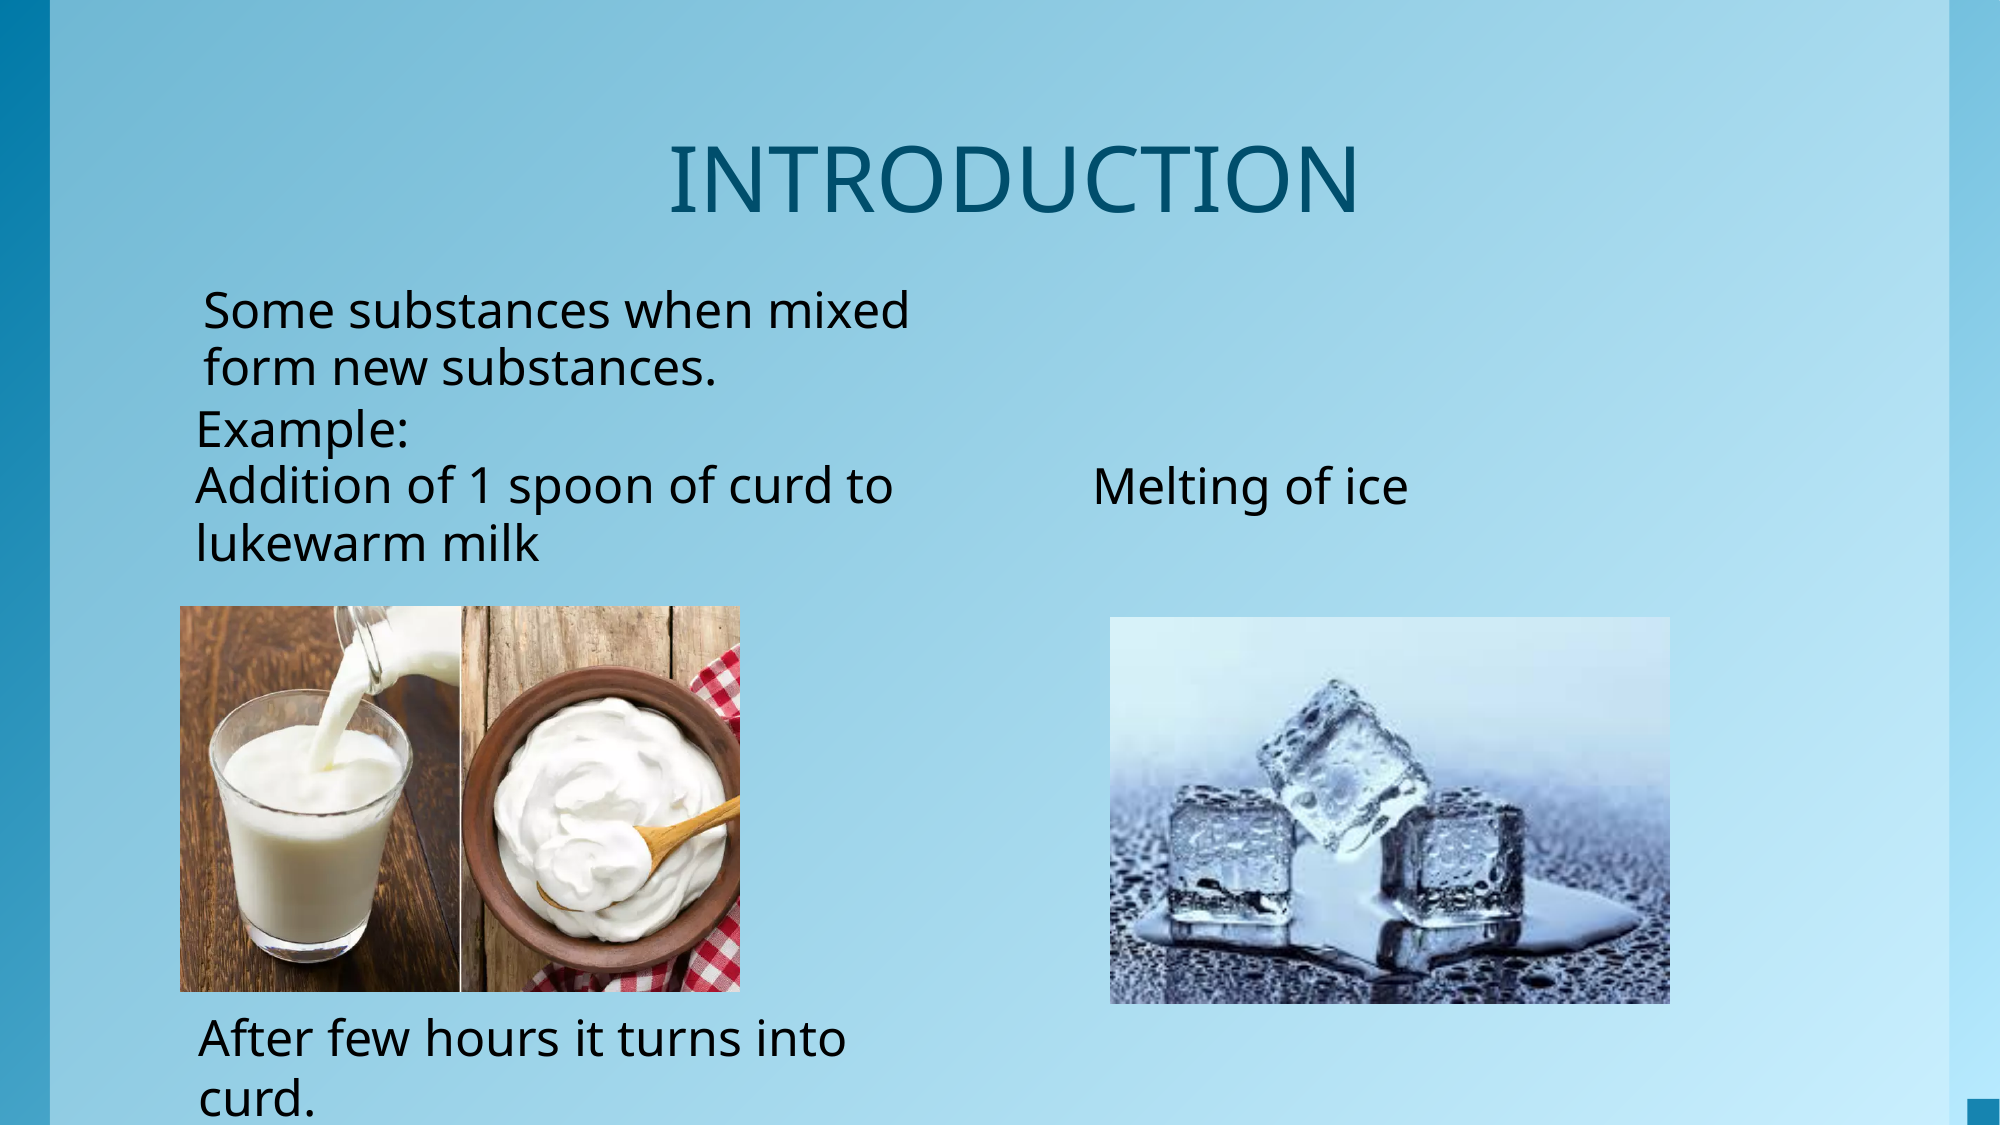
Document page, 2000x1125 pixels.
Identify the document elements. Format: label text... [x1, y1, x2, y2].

text_box [1966, 1098, 2000, 1125]
picture [180, 606, 740, 992]
text_box Melting of ice [1077, 451, 1781, 524]
picture [1110, 617, 1670, 1004]
title INTRODUCTION [183, 42, 1850, 242]
text_box Example: Addition of 1 spoon of curd to lukewarm milk [180, 394, 936, 580]
list Some substances when mixed form new substances. [183, 273, 977, 415]
text_box After few hours it turns into curd. [183, 999, 881, 1125]
